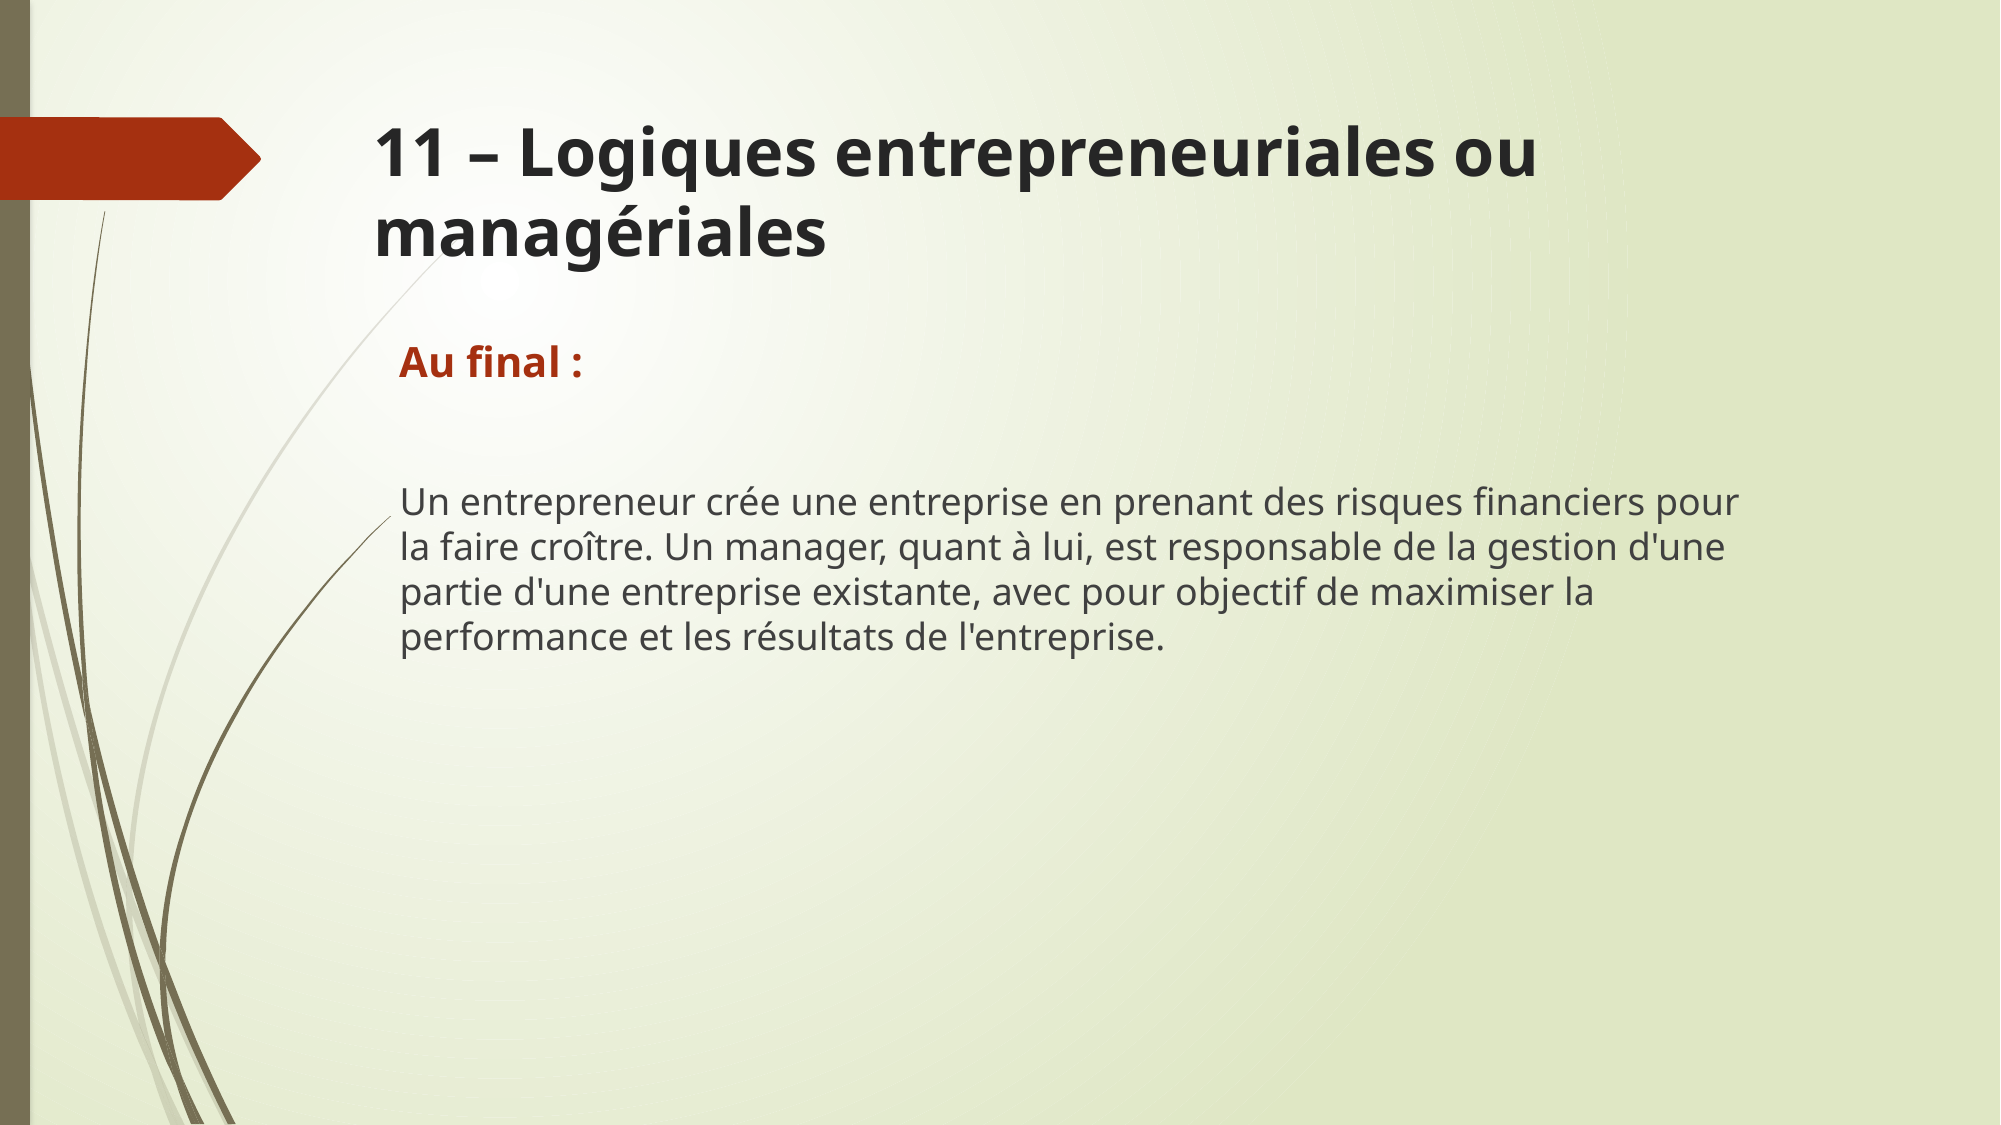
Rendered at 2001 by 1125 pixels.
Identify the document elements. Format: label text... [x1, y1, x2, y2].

title 11 – Logiques entrepreneuriales ou managériales [358, 102, 1982, 313]
list Au final : Un entrepreneur crée une entreprise en prenant des risques financiers pour la faire croître. Un manager, quant à lui, est responsable de la gestion d'une partie d'une entreprise existante, avec pour objectif de maximiser la performance et les résultats de l'entreprise. [375, 262, 1838, 1092]
